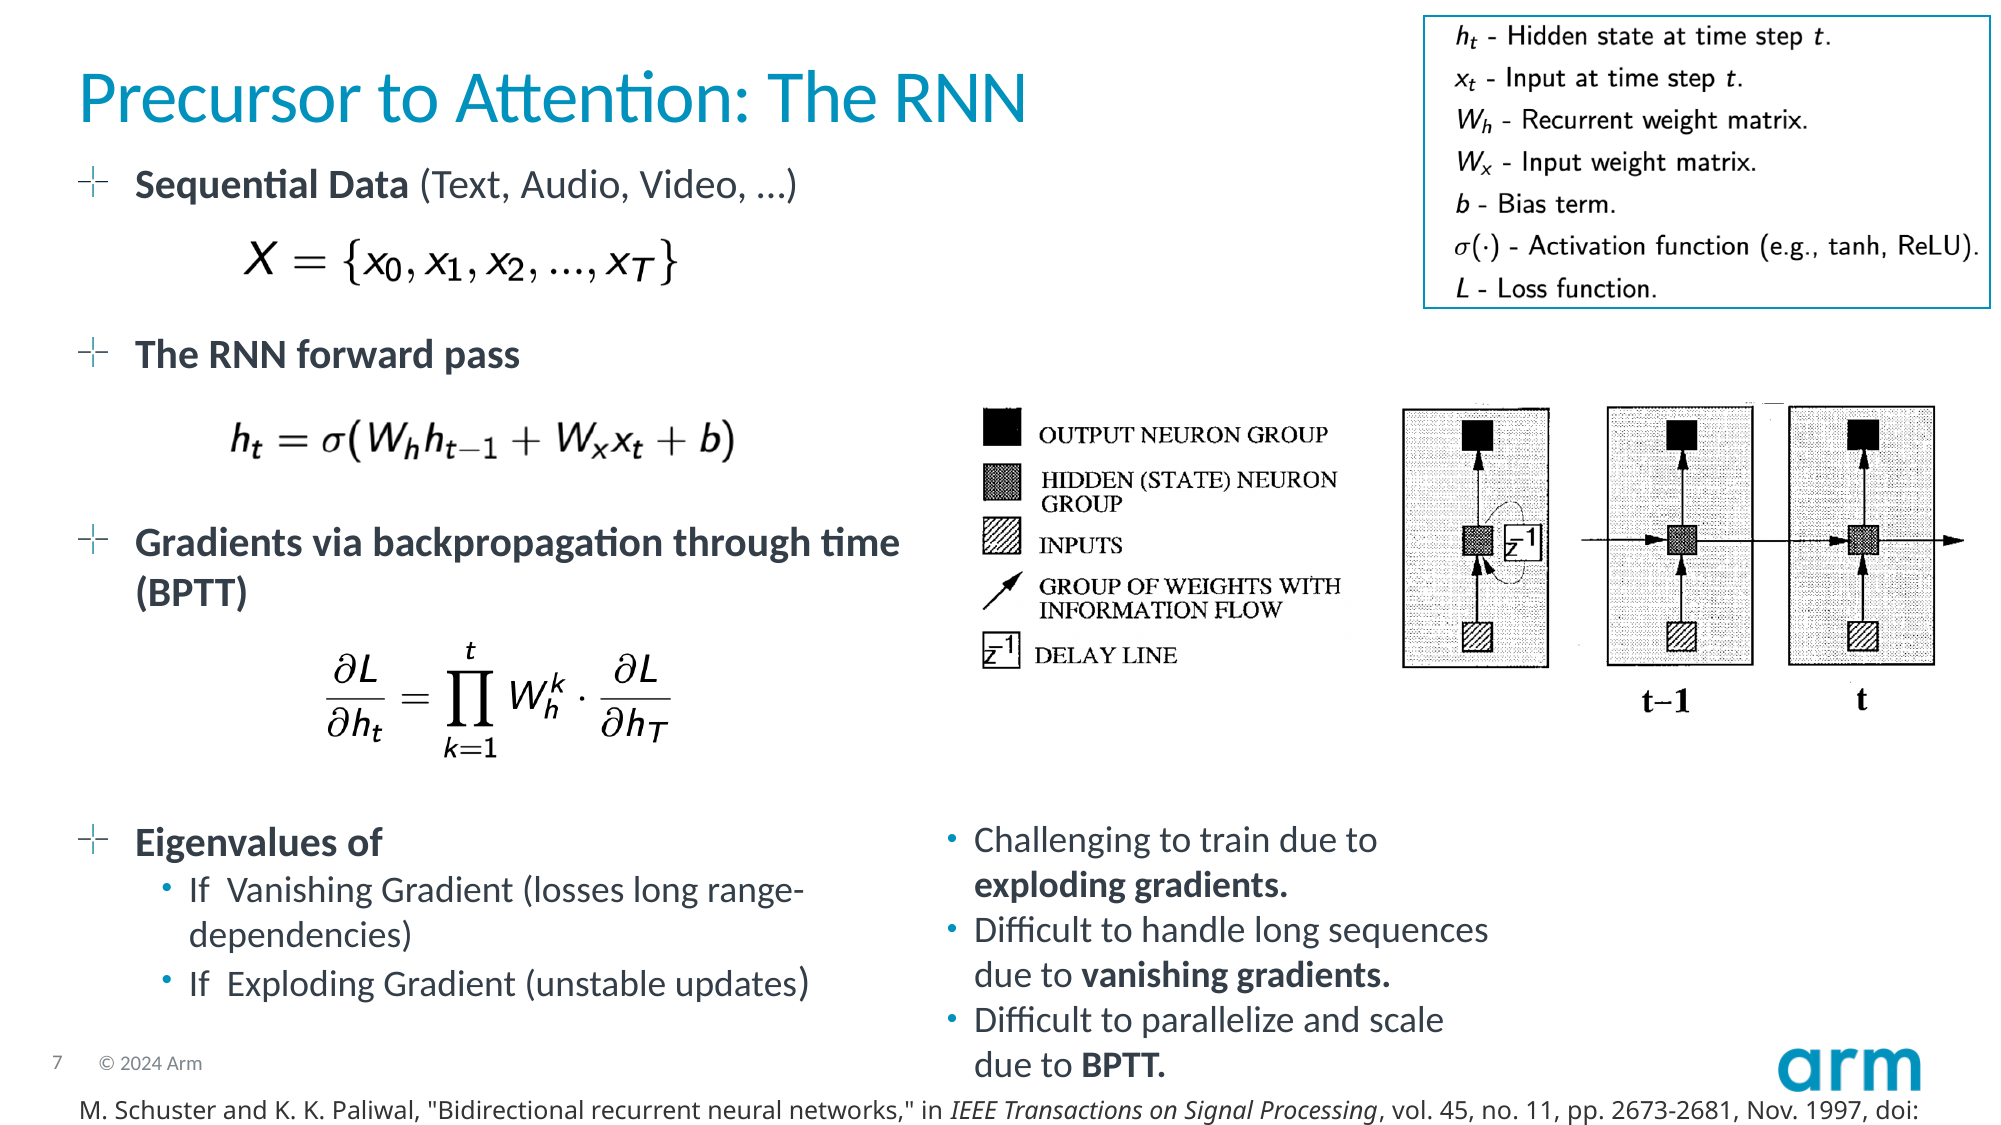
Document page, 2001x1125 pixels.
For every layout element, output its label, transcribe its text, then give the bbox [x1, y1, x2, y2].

picture [976, 394, 1970, 720]
picture [220, 220, 694, 308]
picture [1777, 1047, 1922, 1093]
picture [302, 620, 702, 790]
text_box Challenging to train due to exploding gradients. Difficult to handle long sequences due to vanishing gradients. Difficult to parallelize and scale due to BPTT. [863, 815, 1497, 1097]
picture [78, 824, 108, 854]
picture [78, 524, 108, 554]
picture [204, 398, 769, 486]
picture [78, 337, 108, 367]
picture [78, 166, 108, 197]
picture [1426, 18, 1988, 306]
text_box M. Schuster and K. K. Paliwal, "Bidirectional recurrent neural networks," in IEEE Transactions on Signal Processing, vol. 45, no. 11, pp. 2673-2681, Nov. 1997, doi: 10.1109/78.650093. [78, 1097, 2000, 1125]
title Precursor to Attention: The RNN [78, 61, 1423, 169]
